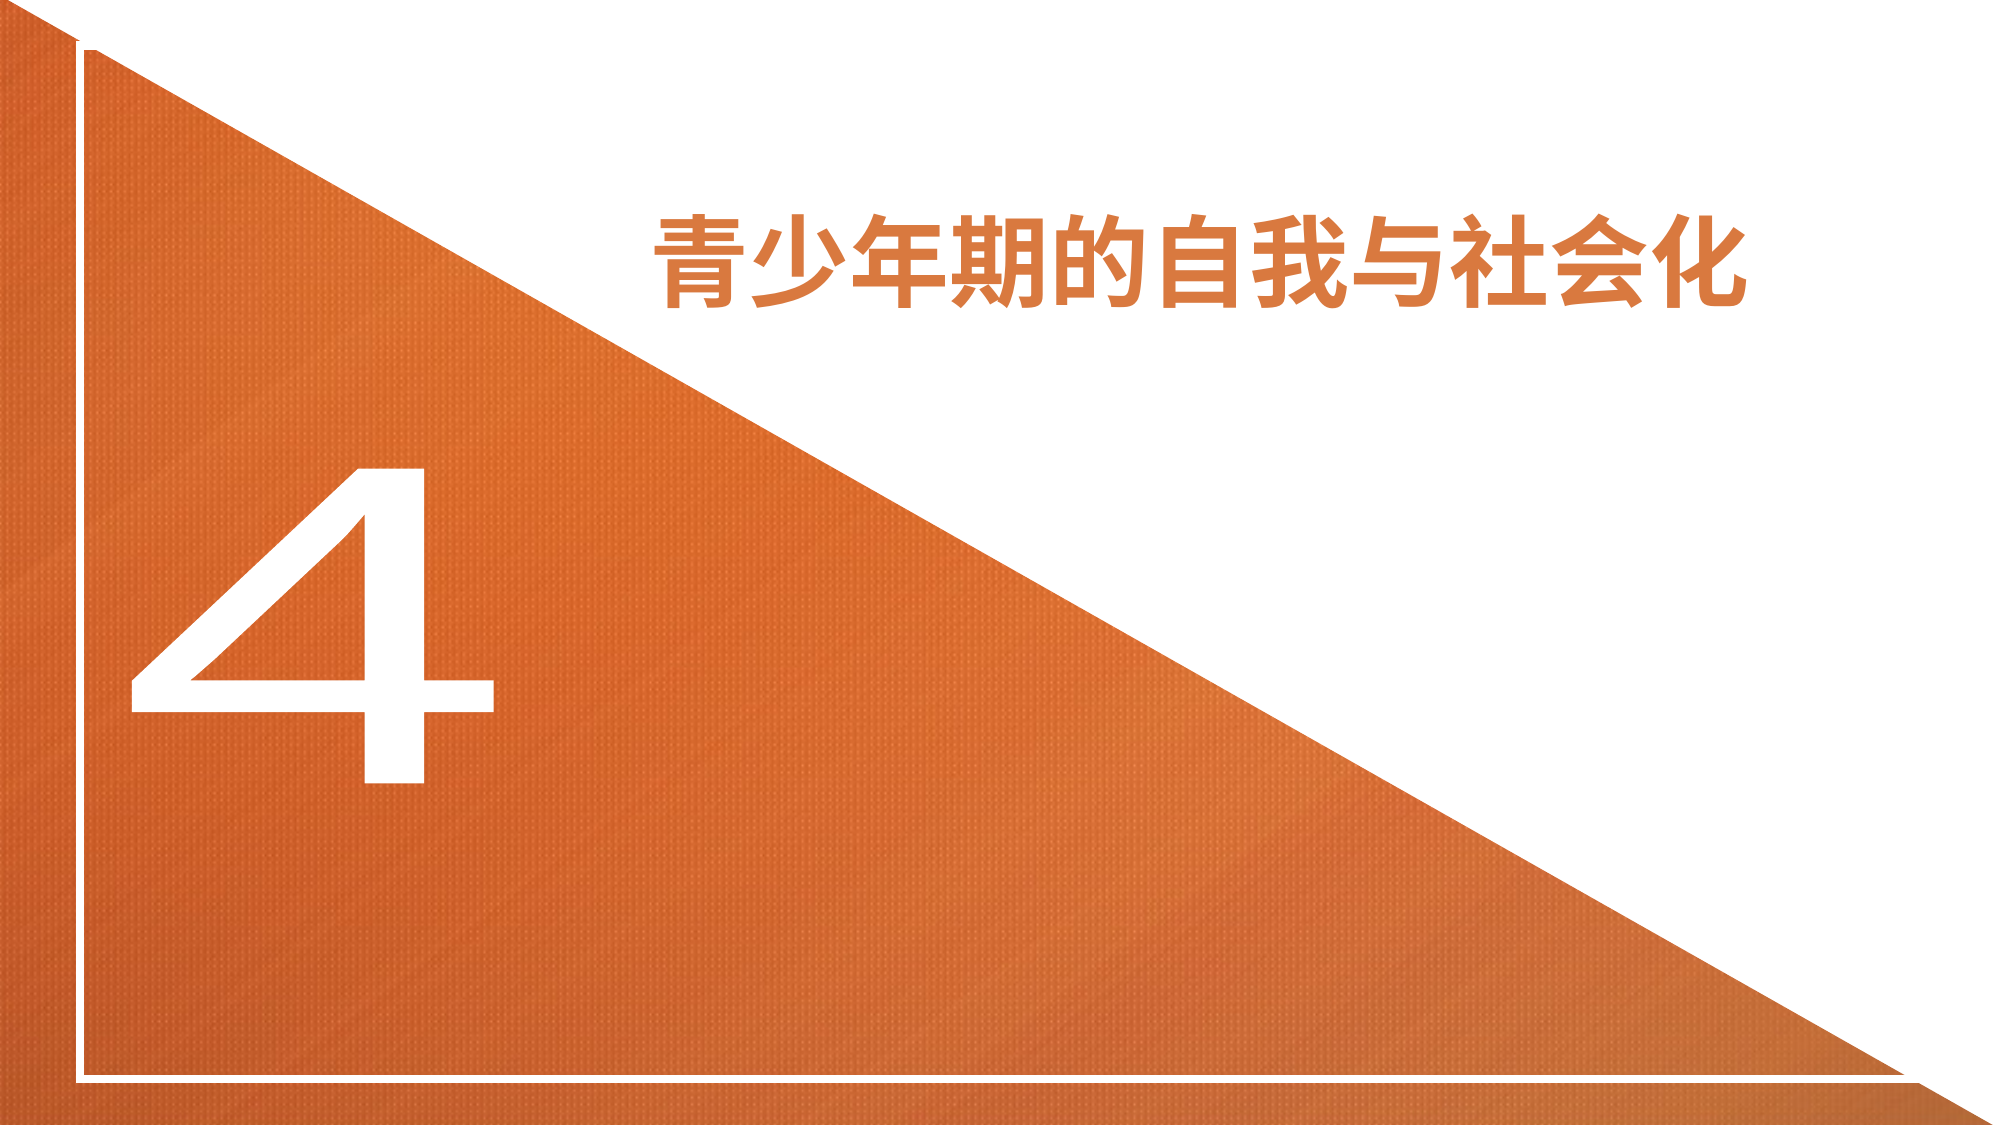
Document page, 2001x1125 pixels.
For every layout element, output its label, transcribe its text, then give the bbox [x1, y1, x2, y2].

picture [84, 50, 1905, 1075]
picture [0, 0, 1993, 1125]
text_box 青少年期的自我与社会化 [634, 168, 1765, 328]
